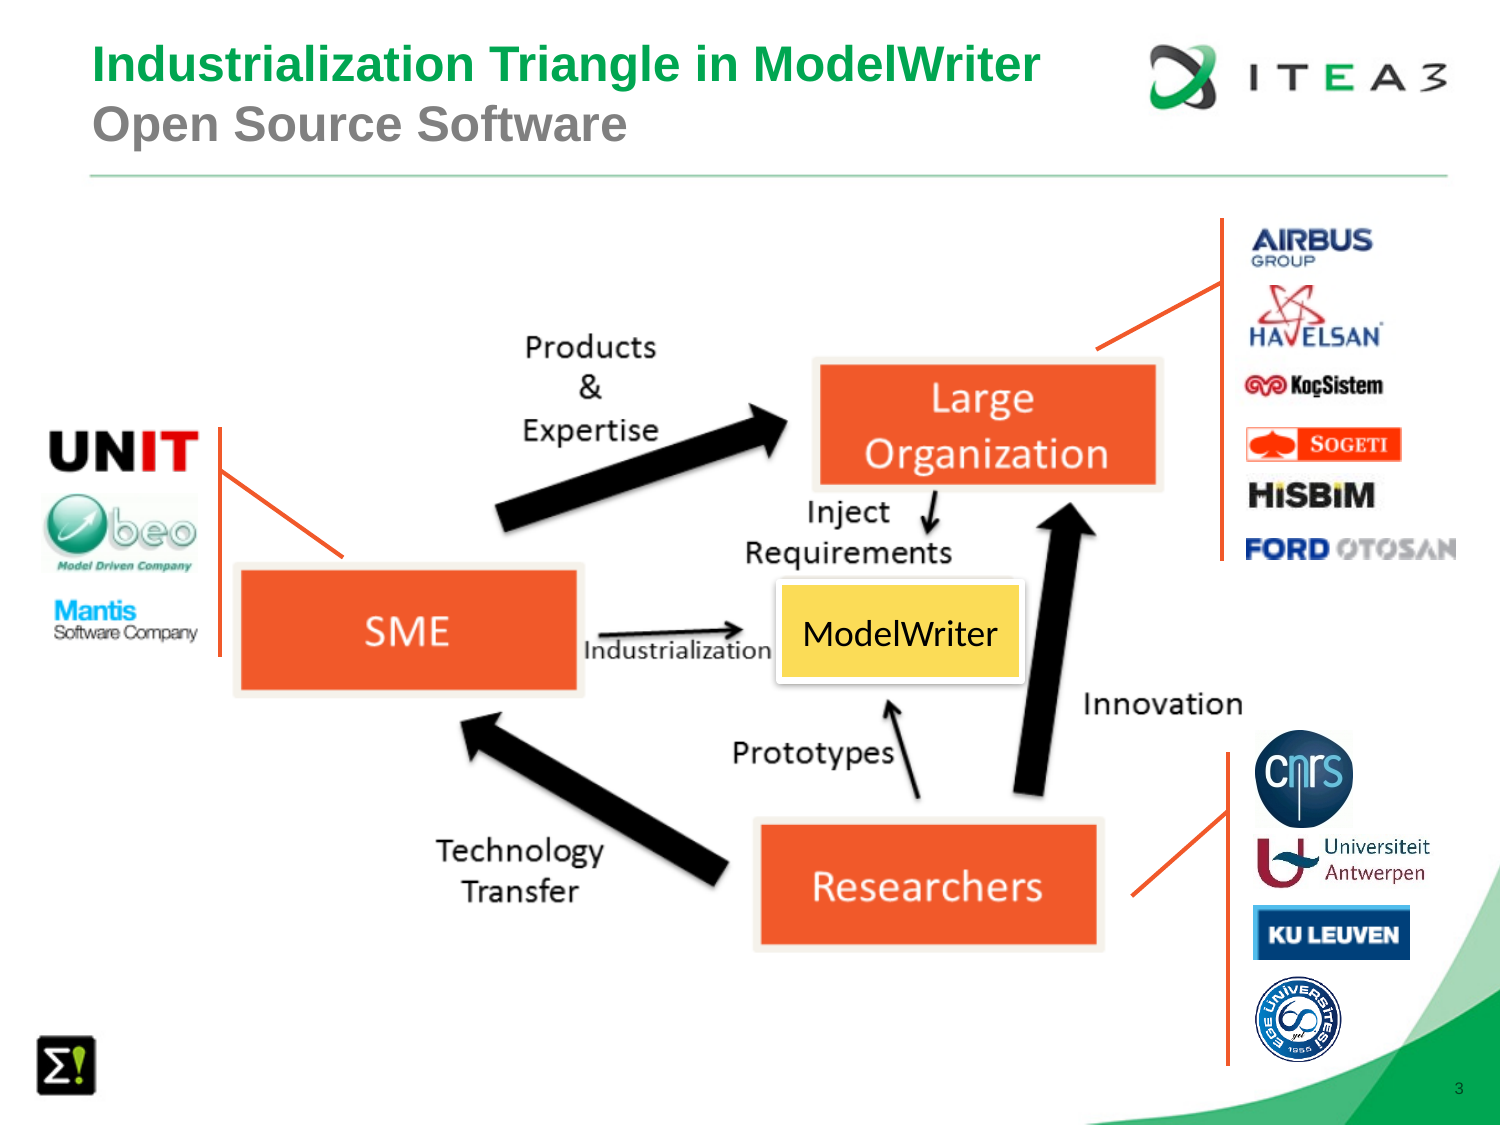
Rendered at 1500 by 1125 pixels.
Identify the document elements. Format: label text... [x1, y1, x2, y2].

title Industrialization Triangle in ModelWriter Open Source Software [76, 23, 1099, 160]
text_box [40, 426, 207, 658]
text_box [1225, 210, 1456, 561]
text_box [1240, 730, 1434, 1067]
picture [0, 0, 1500, 1125]
